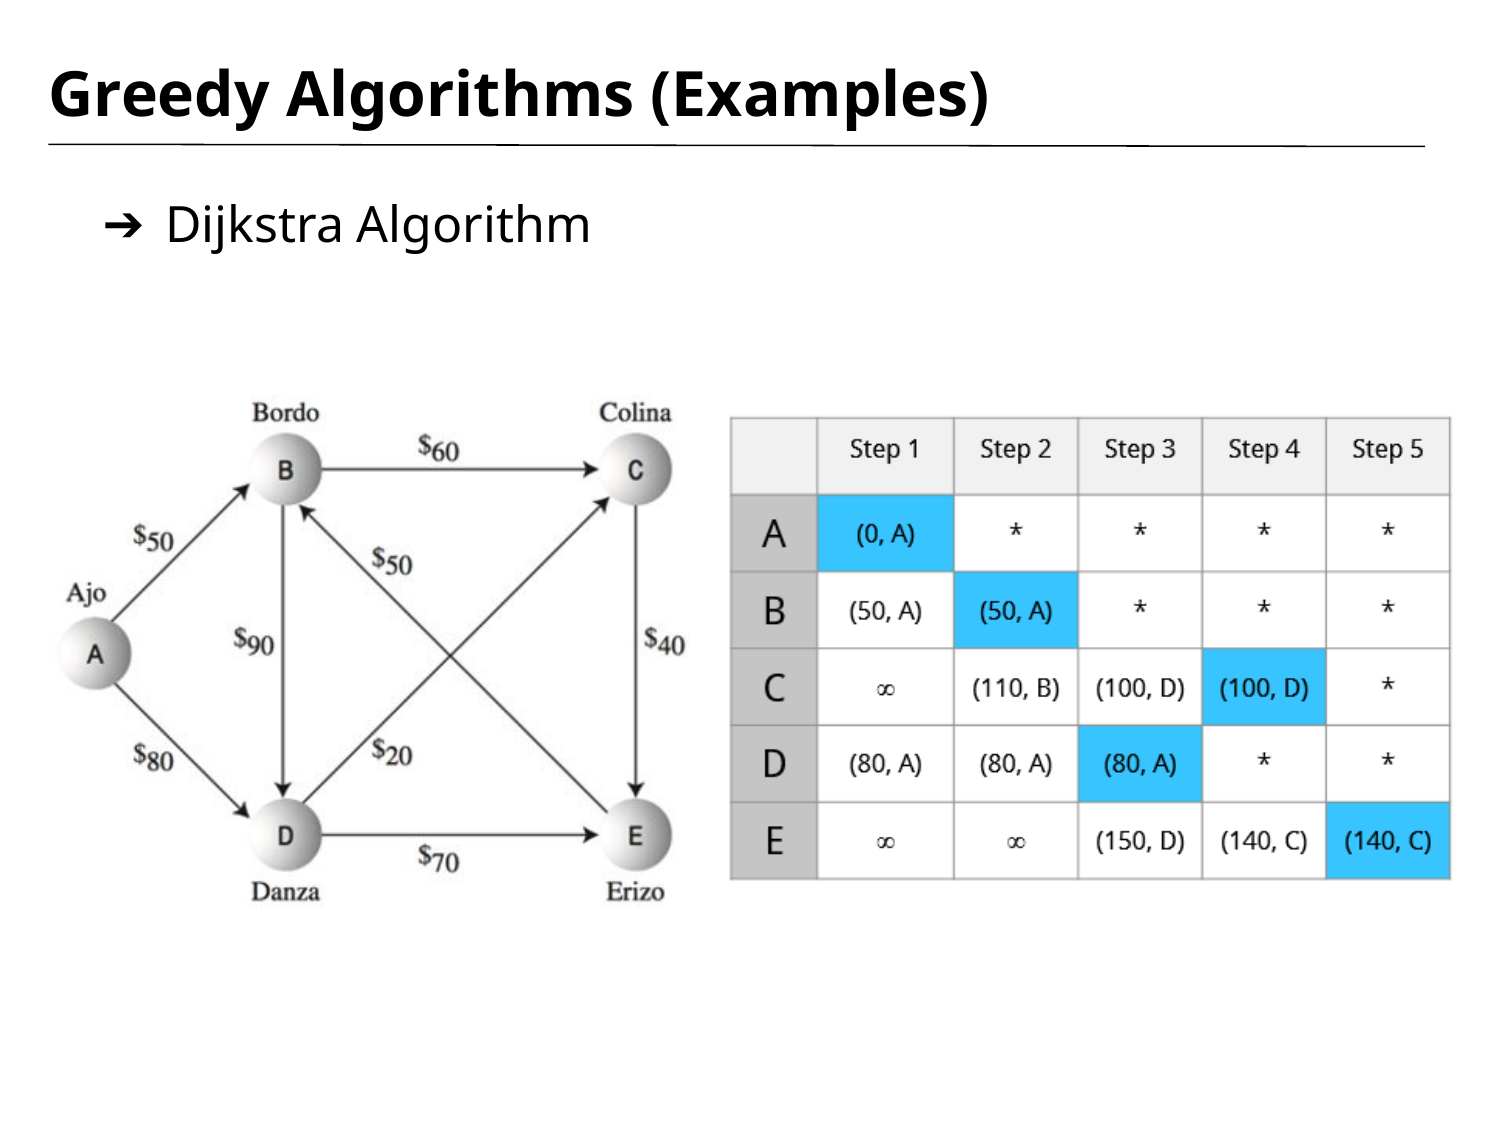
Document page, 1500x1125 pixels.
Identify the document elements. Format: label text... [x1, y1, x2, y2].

picture [718, 406, 1460, 893]
title Greedy Algorithms (Examples) [33, 32, 1384, 145]
picture [40, 380, 704, 919]
list Dijkstra Algorithm [75, 177, 1425, 299]
